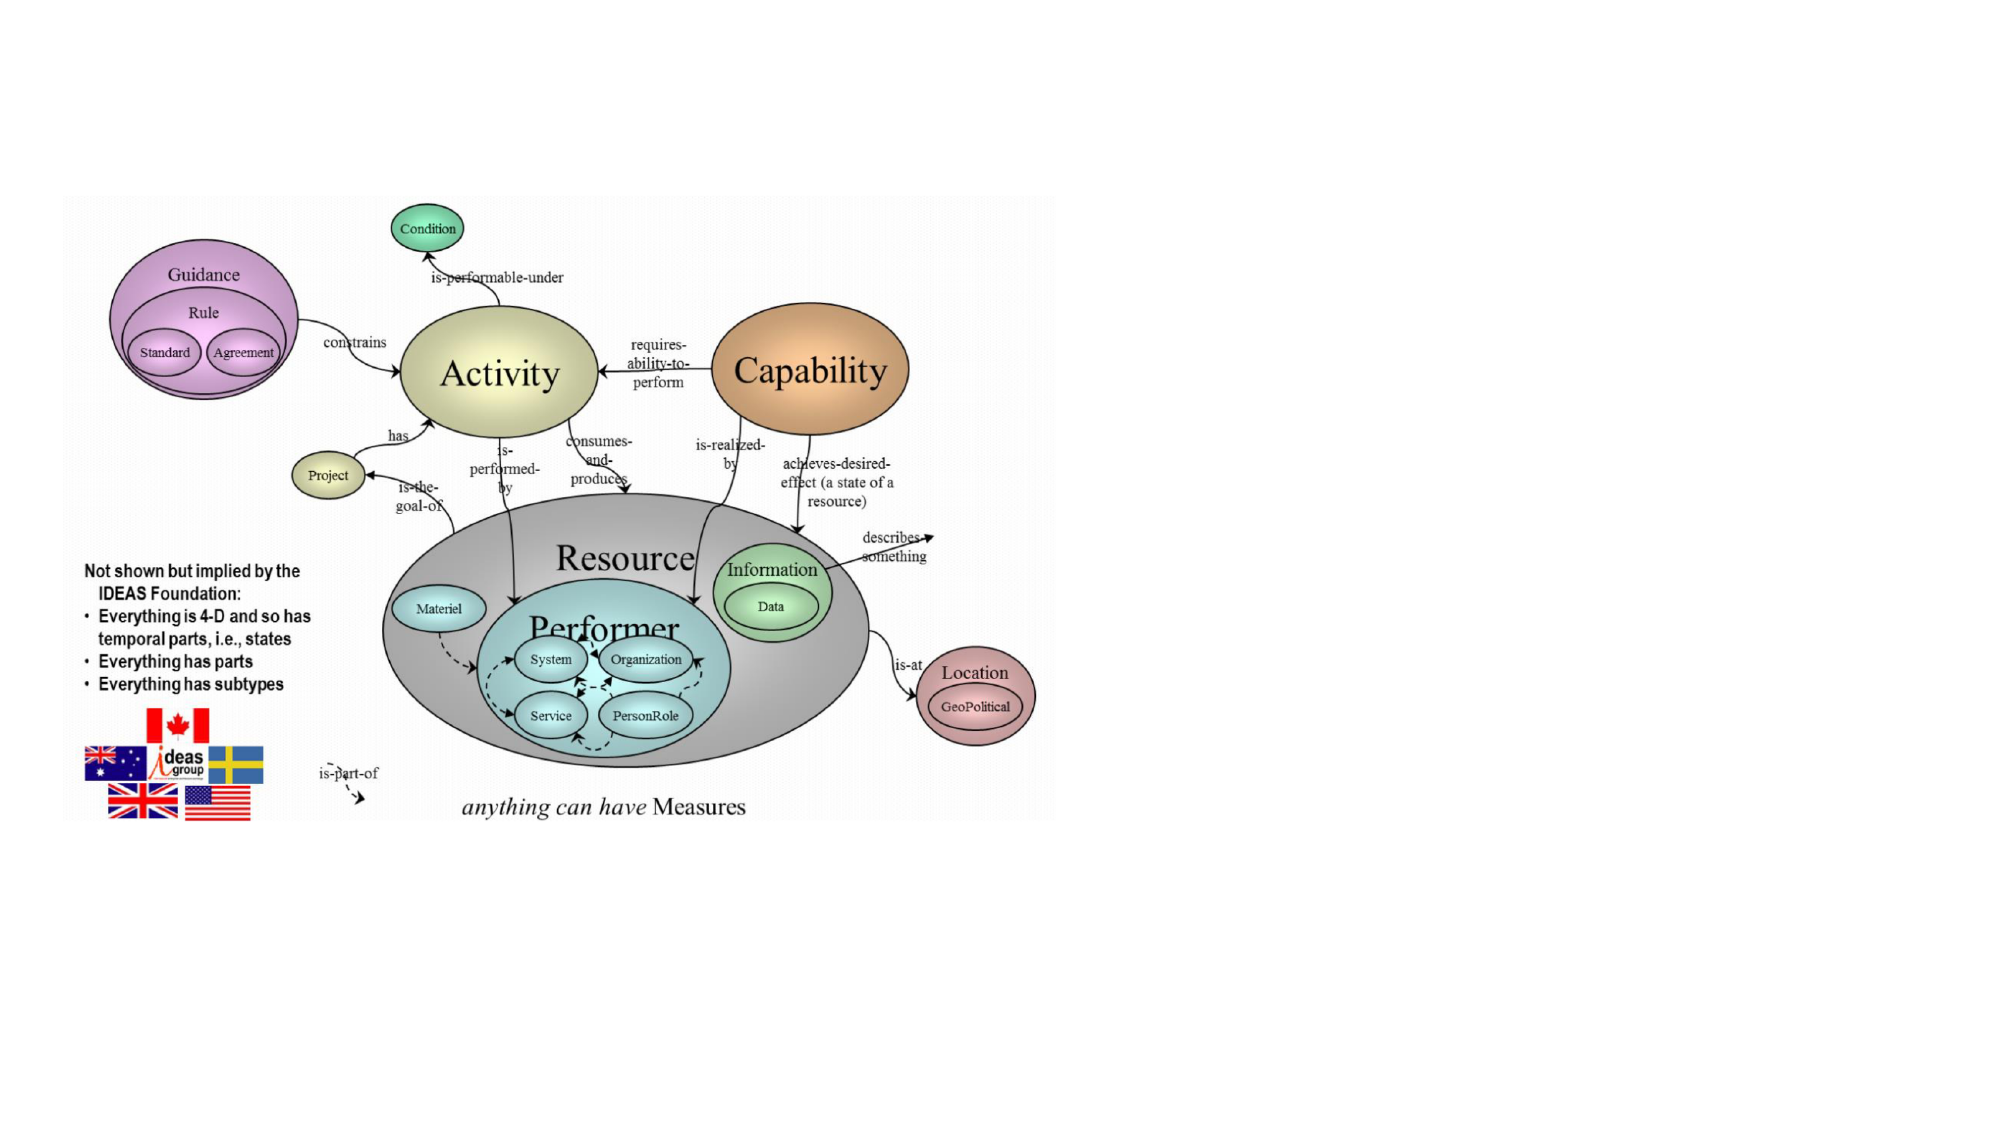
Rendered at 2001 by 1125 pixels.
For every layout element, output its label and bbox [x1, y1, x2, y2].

picture [61, 184, 1057, 853]
